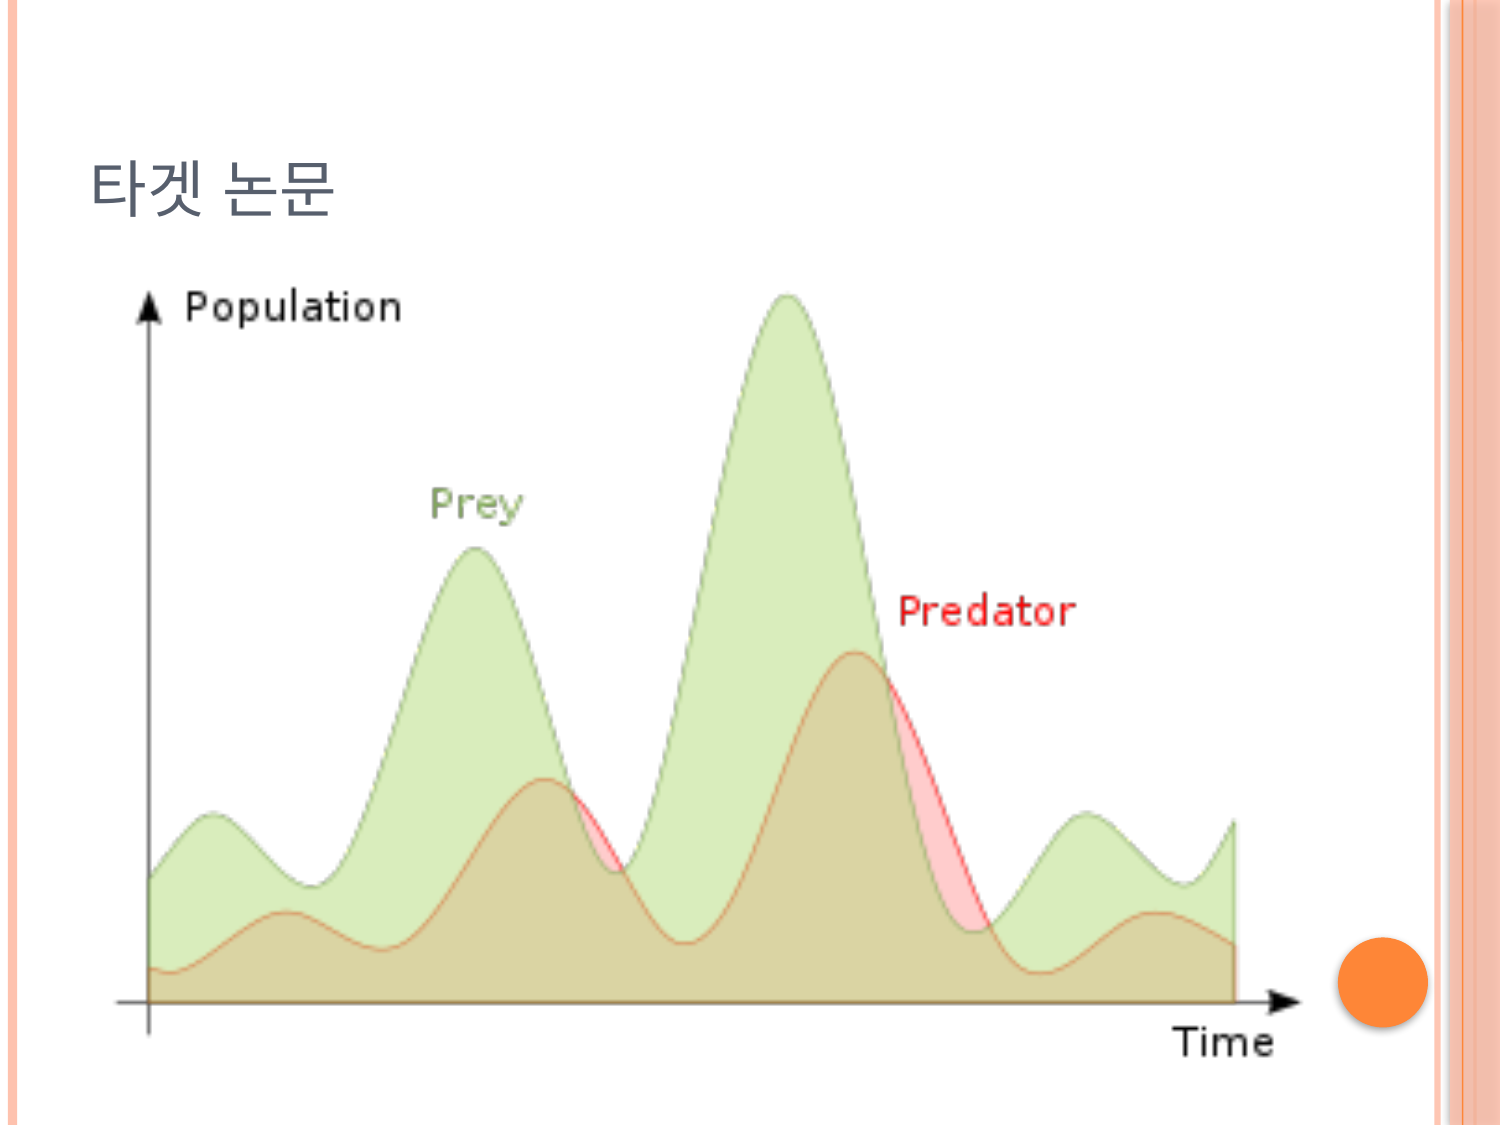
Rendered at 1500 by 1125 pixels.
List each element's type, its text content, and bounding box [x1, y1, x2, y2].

title 타겟 논문 [75, 45, 1300, 233]
picture [99, 262, 1326, 1081]
